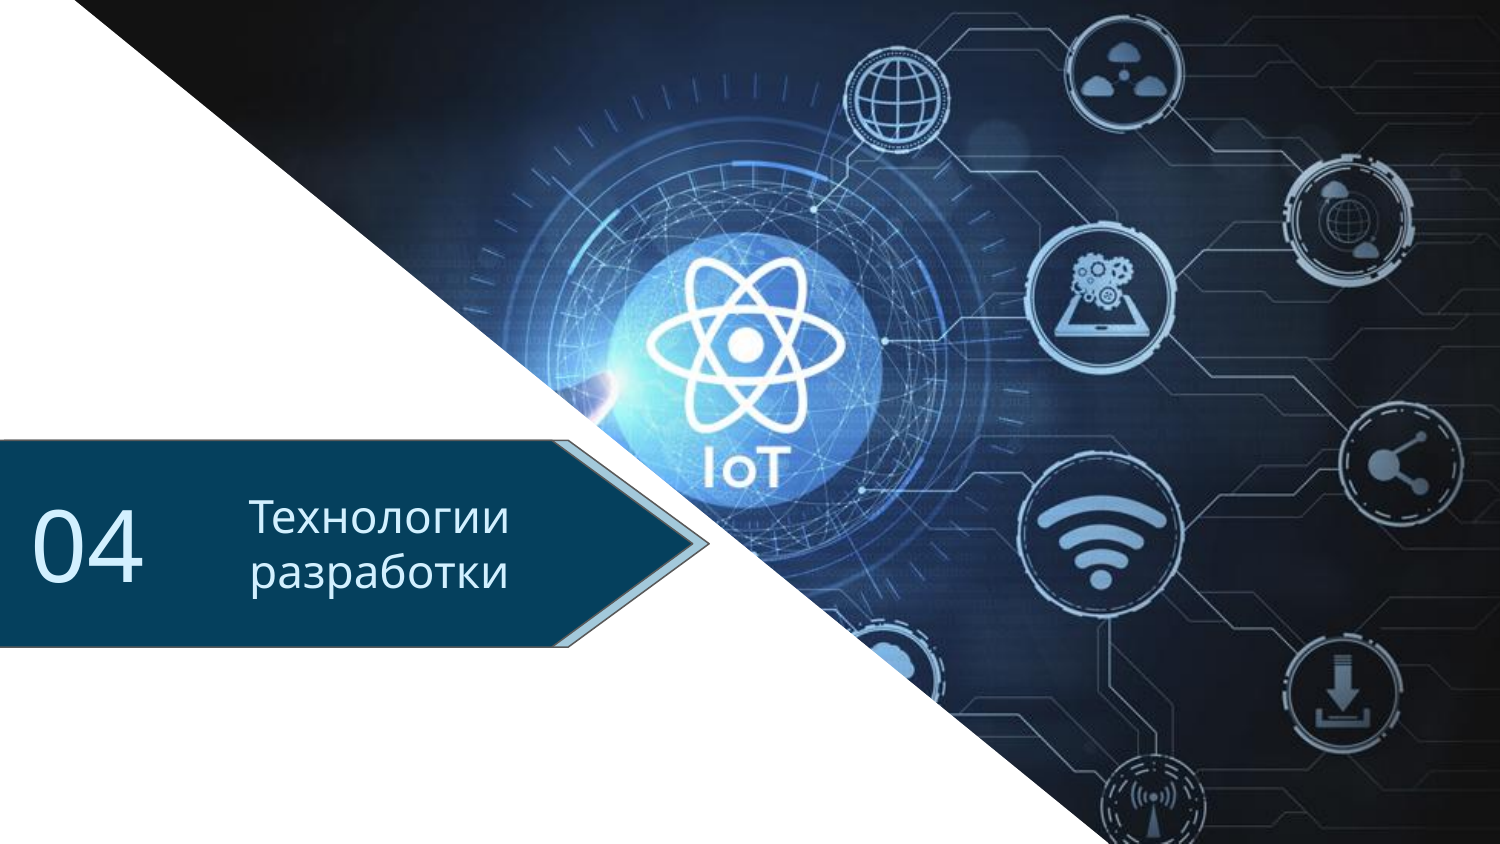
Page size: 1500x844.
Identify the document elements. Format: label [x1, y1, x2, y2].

text_box [0, 436, 698, 651]
text_box [0, 0, 1109, 844]
picture [1109, 0, 1500, 844]
